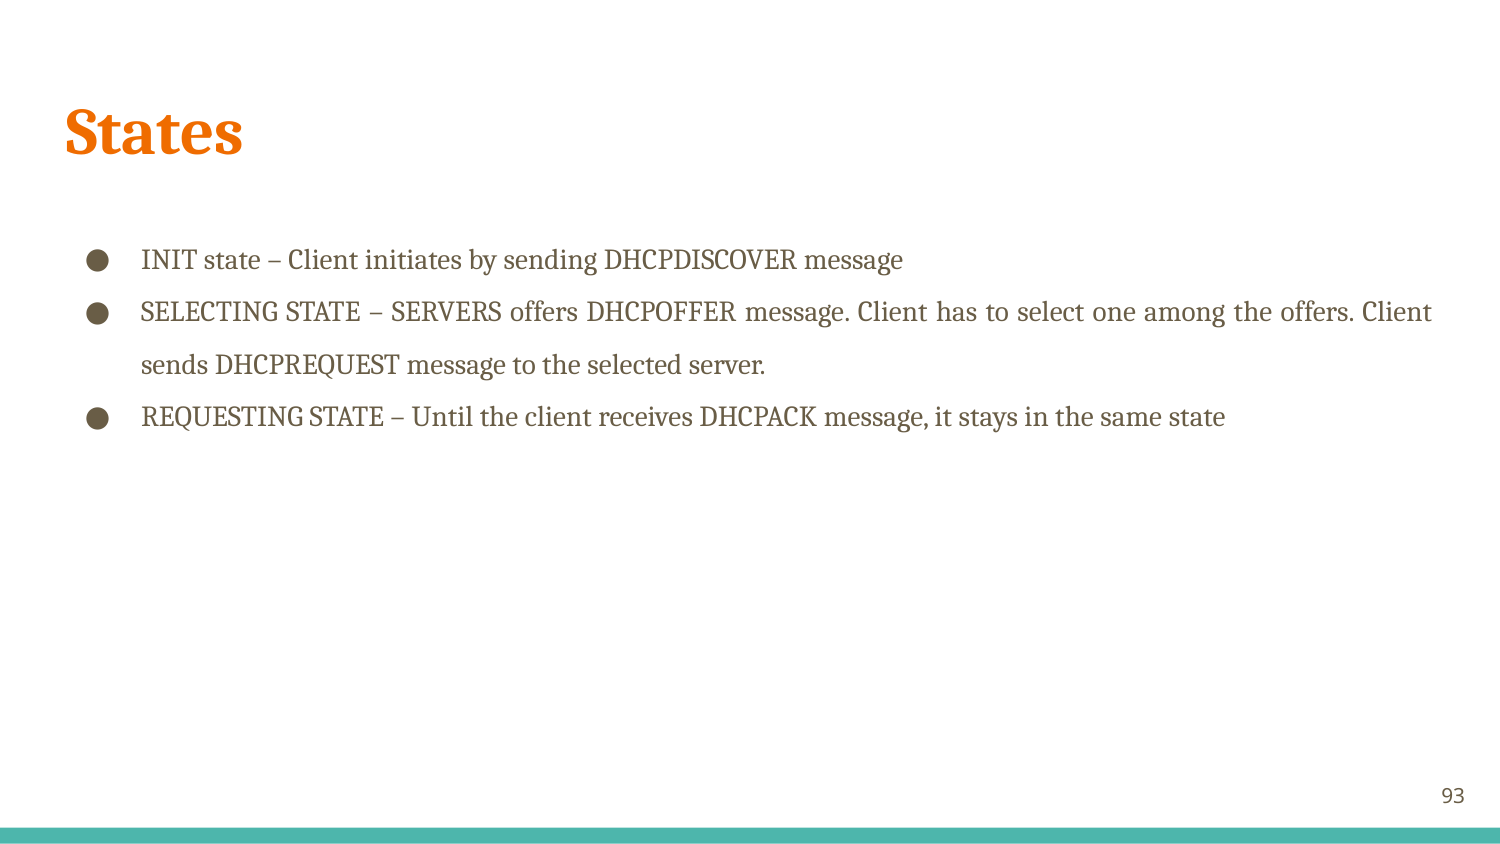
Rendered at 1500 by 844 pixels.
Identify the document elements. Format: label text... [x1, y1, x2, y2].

title States [51, 72, 1449, 189]
list INIT state – Client initiates by sending DHCPDISCOVER message SELECTING STATE – SERVERS offers DHCPOFFER message. Client has to select one among the offers. Client sends DHCPREQUEST message to the selected server. REQUESTING STATE – Until the client receives DHCPACK message, it stays in the same state [51, 207, 1449, 750]
slide_number ‹#› [1389, 764, 1480, 830]
